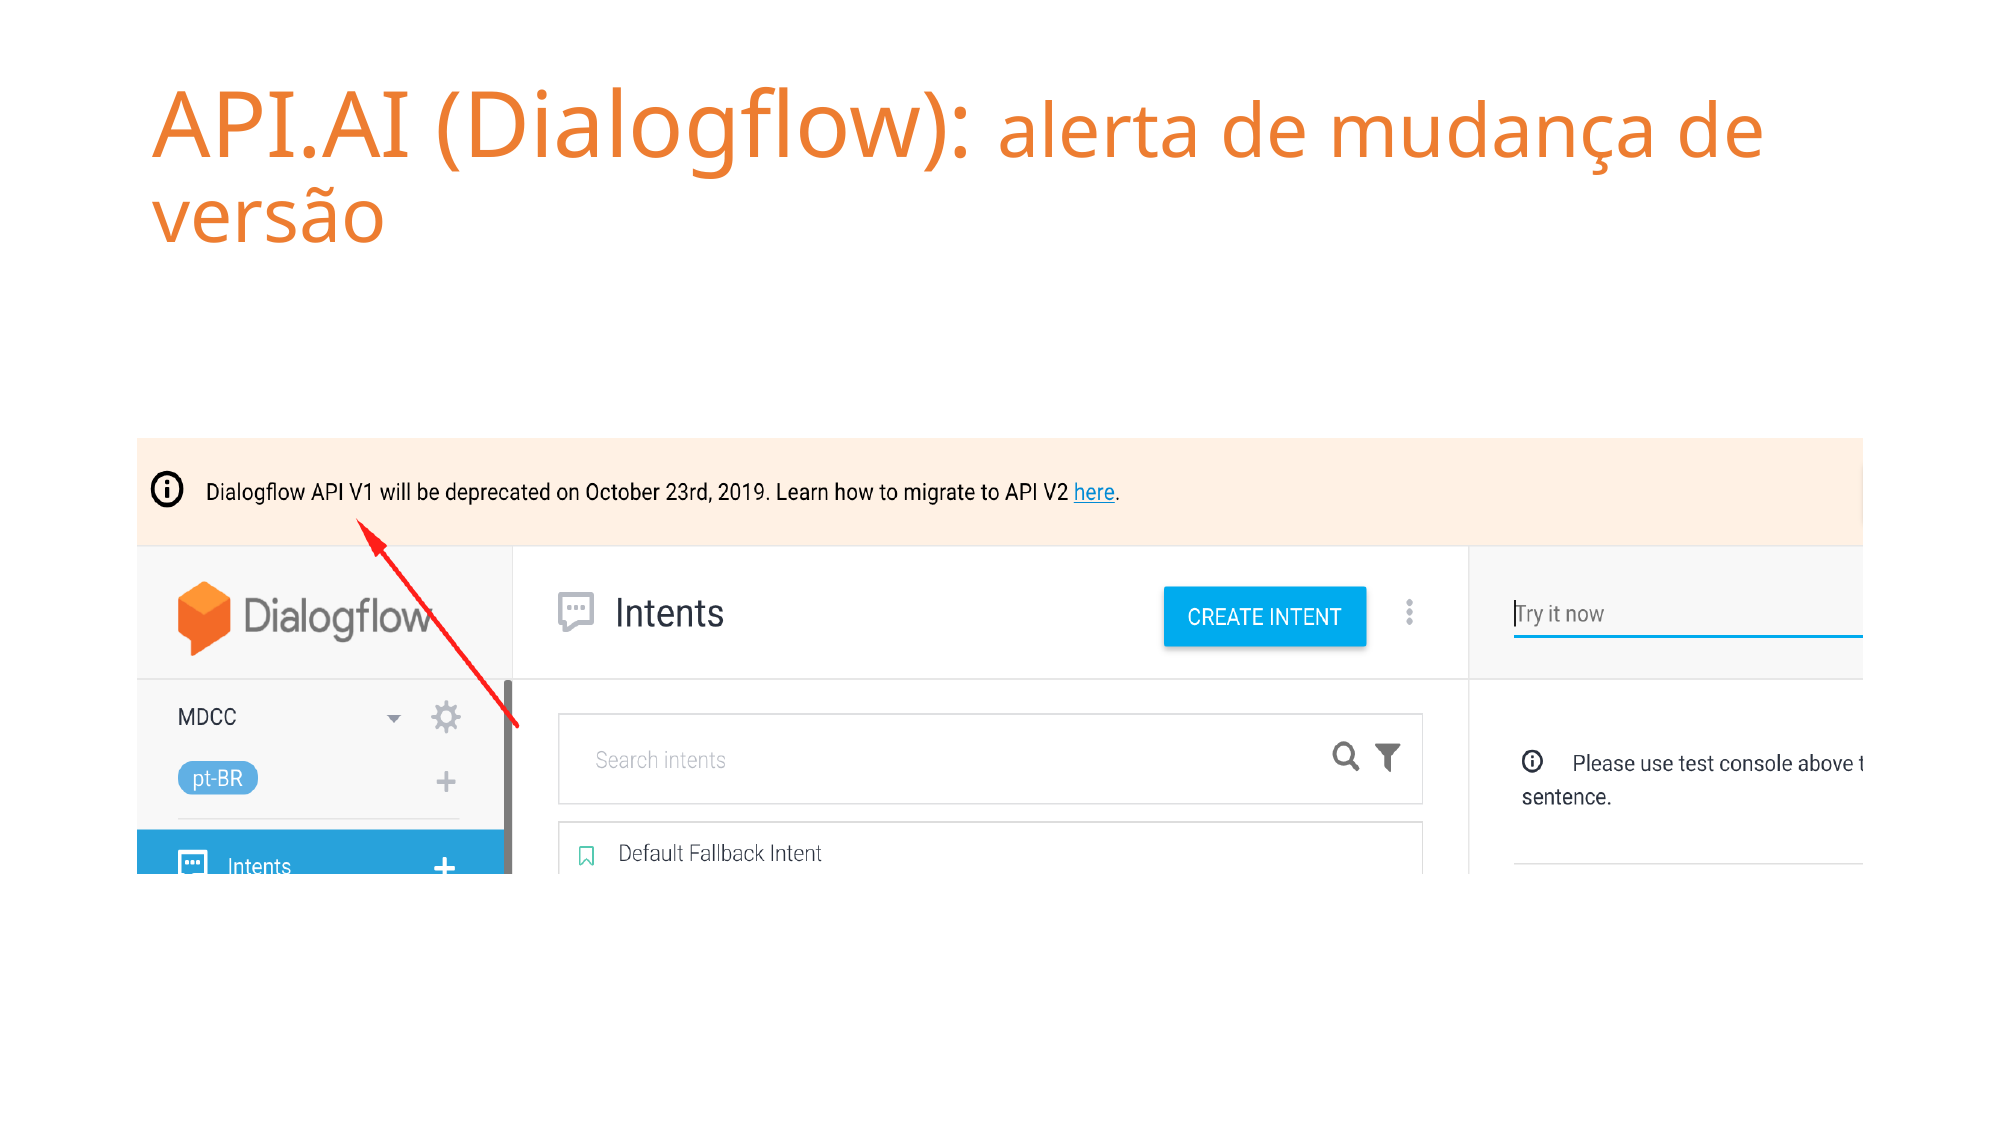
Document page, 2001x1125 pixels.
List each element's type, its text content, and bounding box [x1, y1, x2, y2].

picture [137, 438, 1863, 875]
title API.AI (Dialogflow): alerta de mudança de versão [137, 59, 1863, 278]
